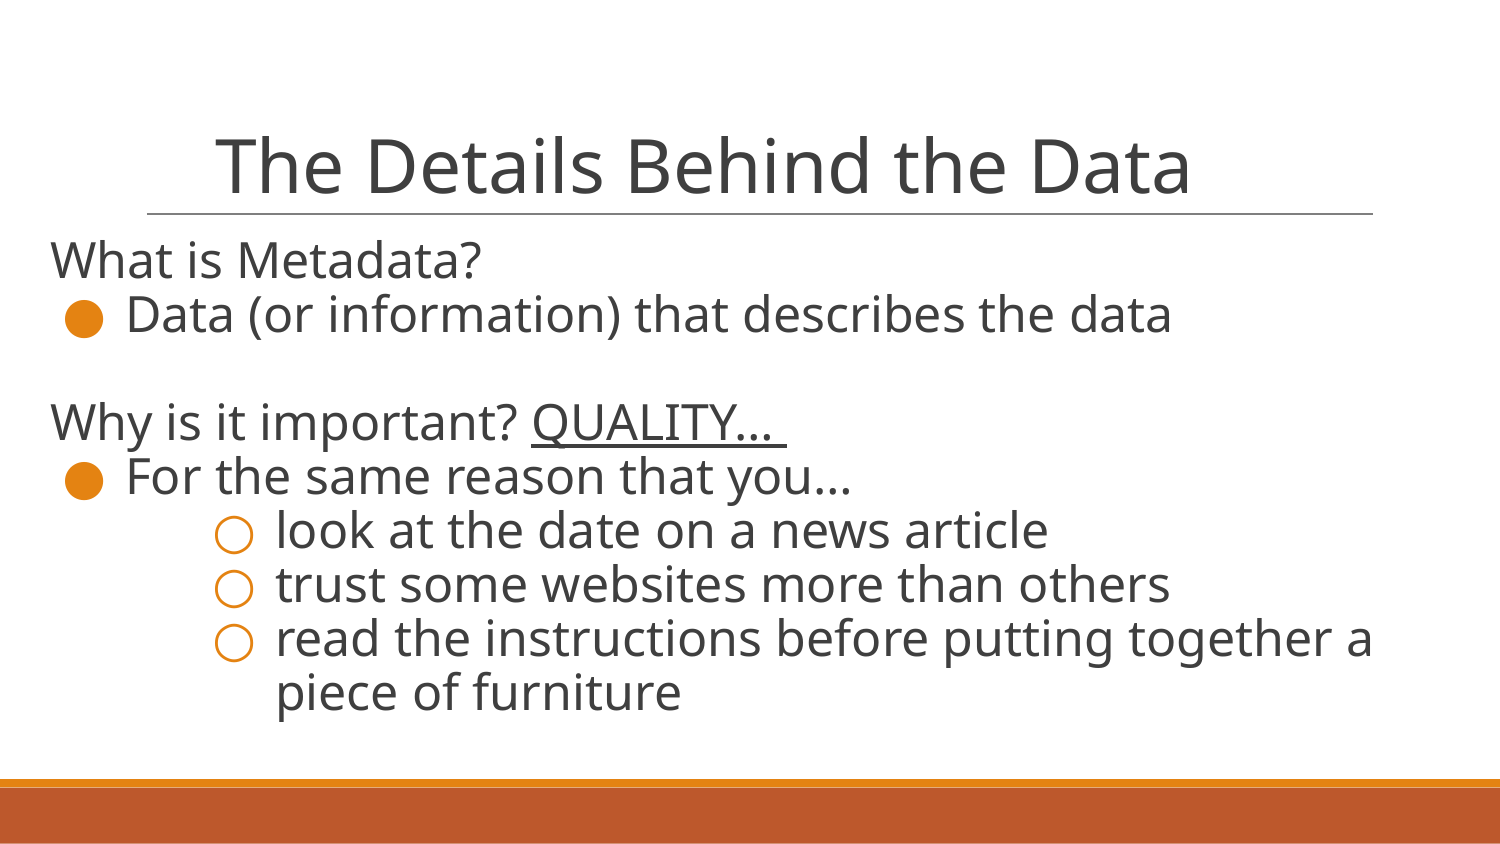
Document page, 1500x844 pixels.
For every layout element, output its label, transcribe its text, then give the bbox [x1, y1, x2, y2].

title The Details Behind the Data [67, 37, 1362, 216]
list What is Metadata? Data (or information) that describes the data Why is it important? QUALITY… For the same reason that you… look at the date on a news article trust some websites more than others read the instructions before putting together a piece of furniture [49, 229, 1468, 768]
